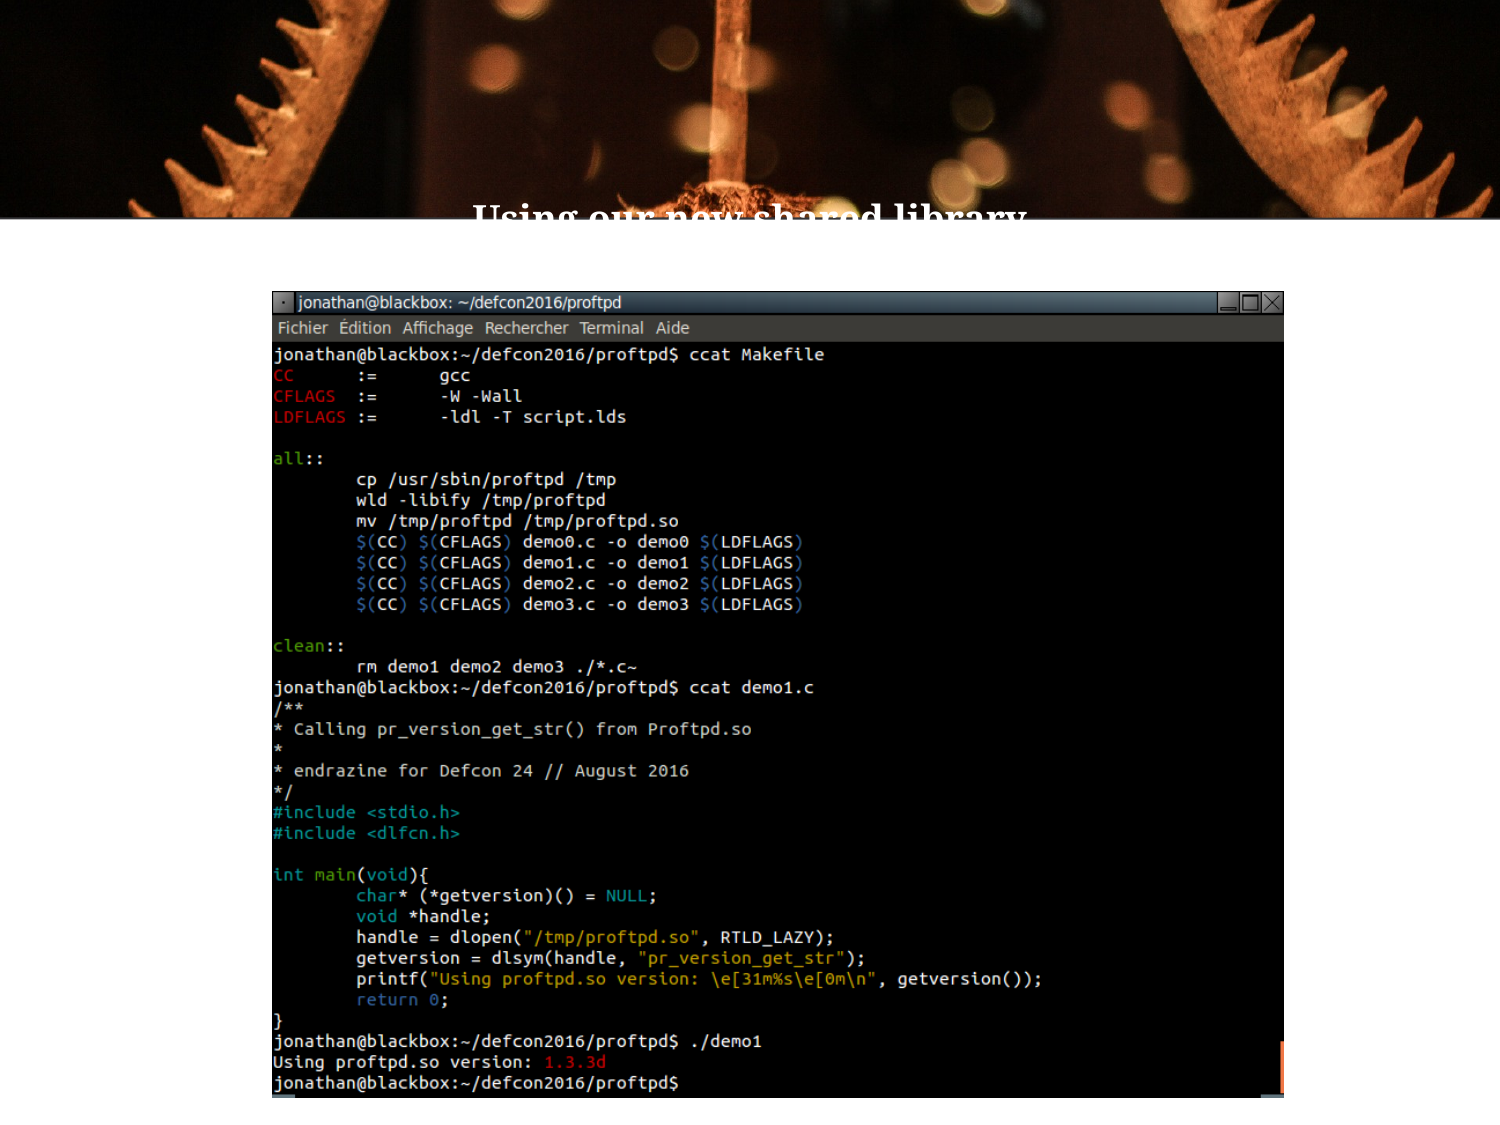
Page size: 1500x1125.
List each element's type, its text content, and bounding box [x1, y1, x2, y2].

picture [0, 0, 1500, 217]
picture [272, 291, 1284, 1099]
text_box Using our new shared library [412, 159, 1088, 275]
